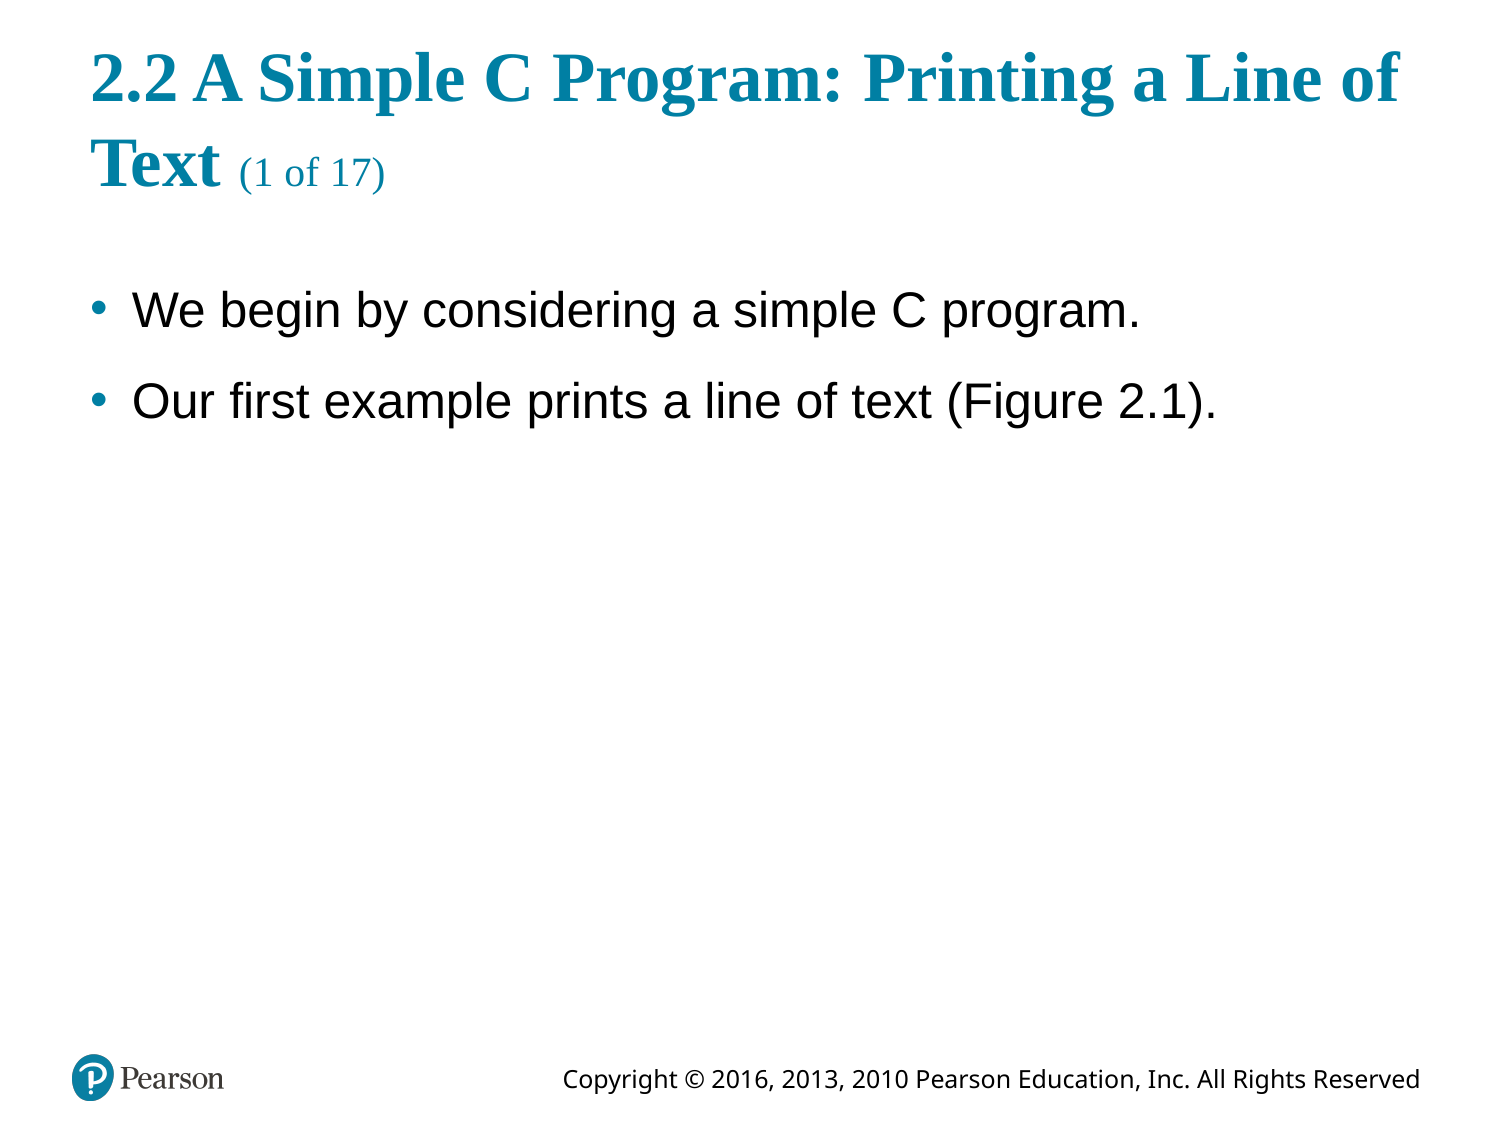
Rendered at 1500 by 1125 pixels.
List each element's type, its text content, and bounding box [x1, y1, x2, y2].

picture [72, 1054, 88, 1070]
picture [80, 1063, 106, 1088]
title 2.2 A Simple C Program: Printing a Line of Text (1 of 17) [75, 35, 1425, 216]
picture [98, 1054, 224, 1101]
list We begin by considering a simple C program. Our first example prints a line of text (Figure 2.1). [75, 262, 1425, 1005]
picture [72, 1087, 83, 1101]
